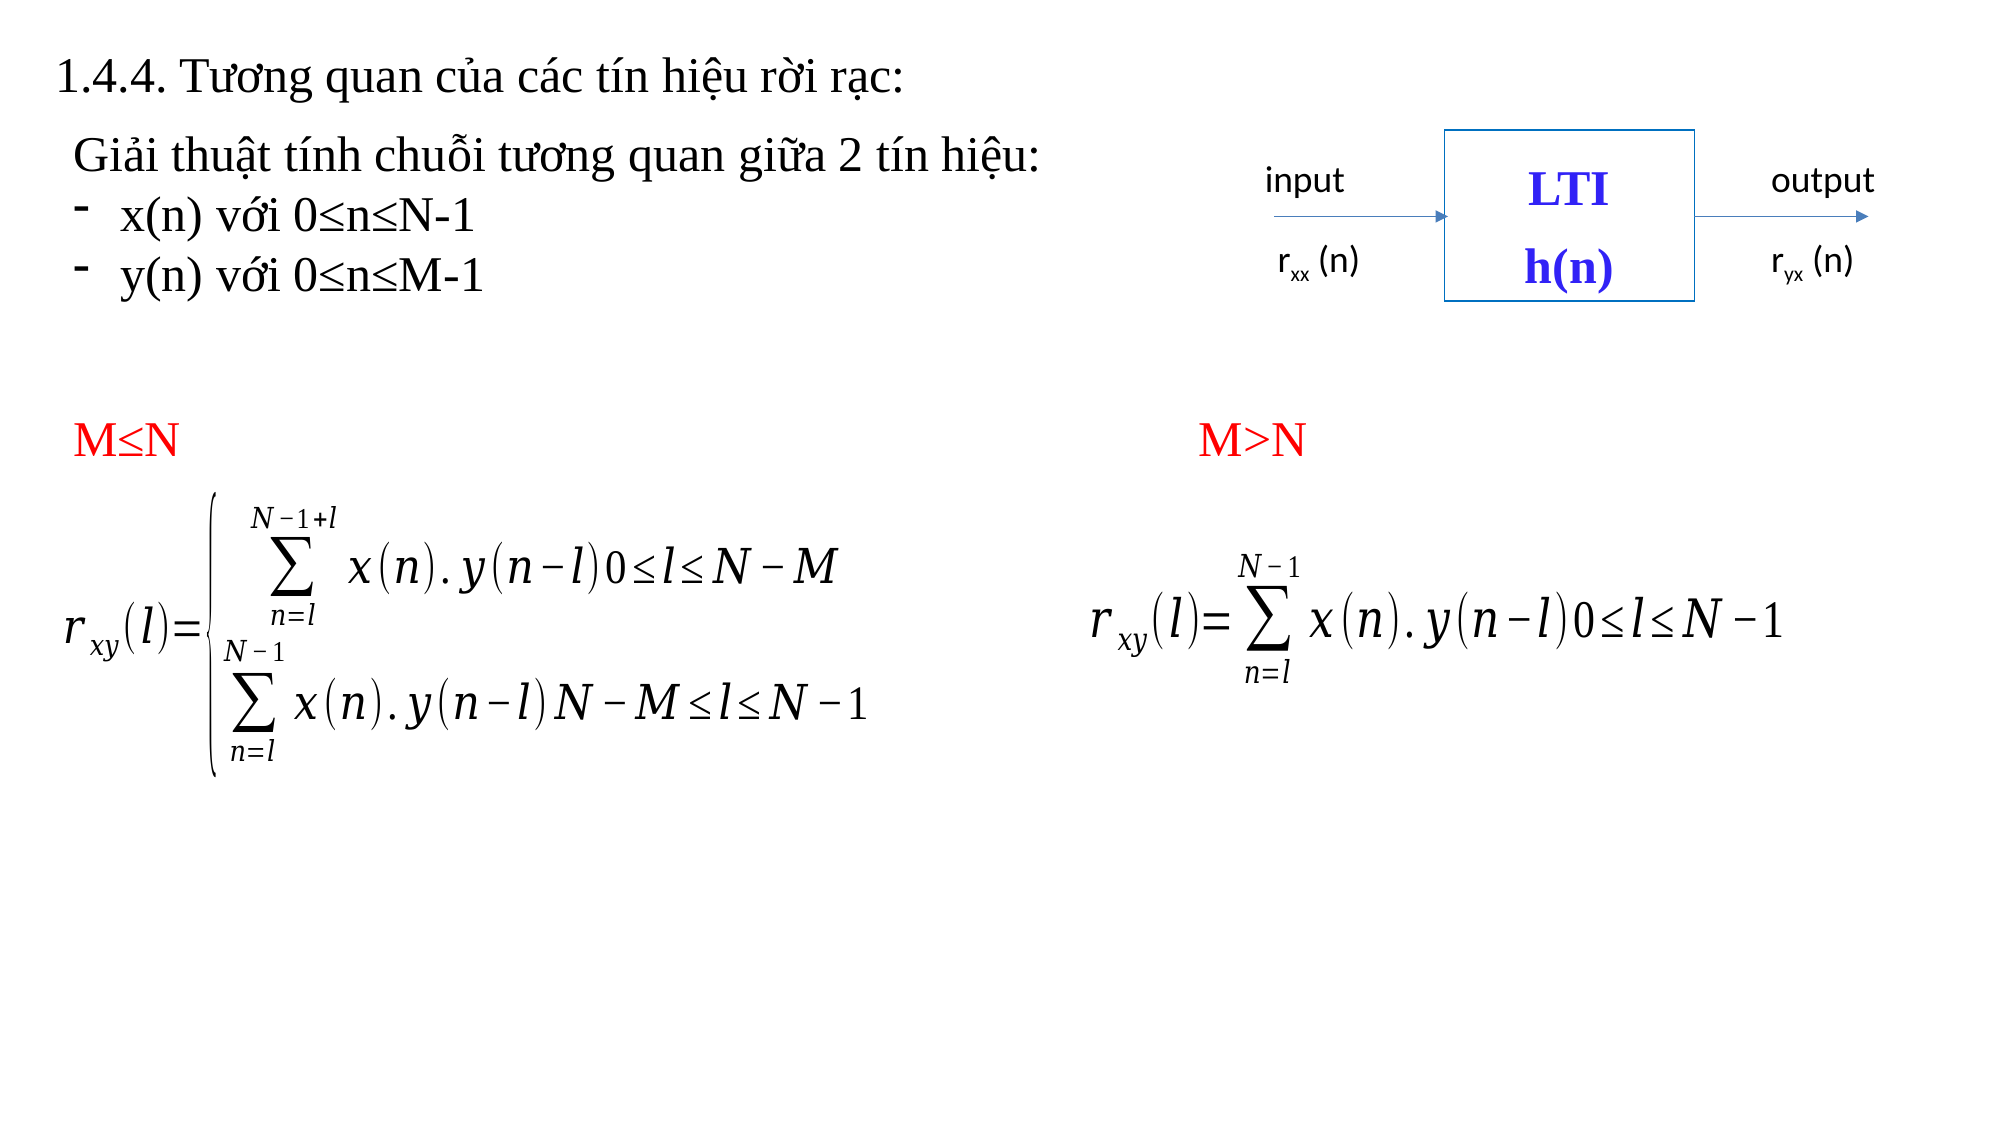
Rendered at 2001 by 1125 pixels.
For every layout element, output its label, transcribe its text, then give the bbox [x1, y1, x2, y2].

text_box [1249, 128, 1909, 303]
text_box 1.4.4. Tương quan của các tín hiệu rời rạc: [40, 35, 1057, 110]
text_box M≤N [58, 399, 272, 474]
text_box M>N [1184, 399, 1364, 474]
text_box Giải thuật tính chuỗi tương quan giữa 2 tín hiệu: x(n) với 0≤n≤N-1 y(n) với 0≤n≤M-1 [58, 113, 1440, 309]
